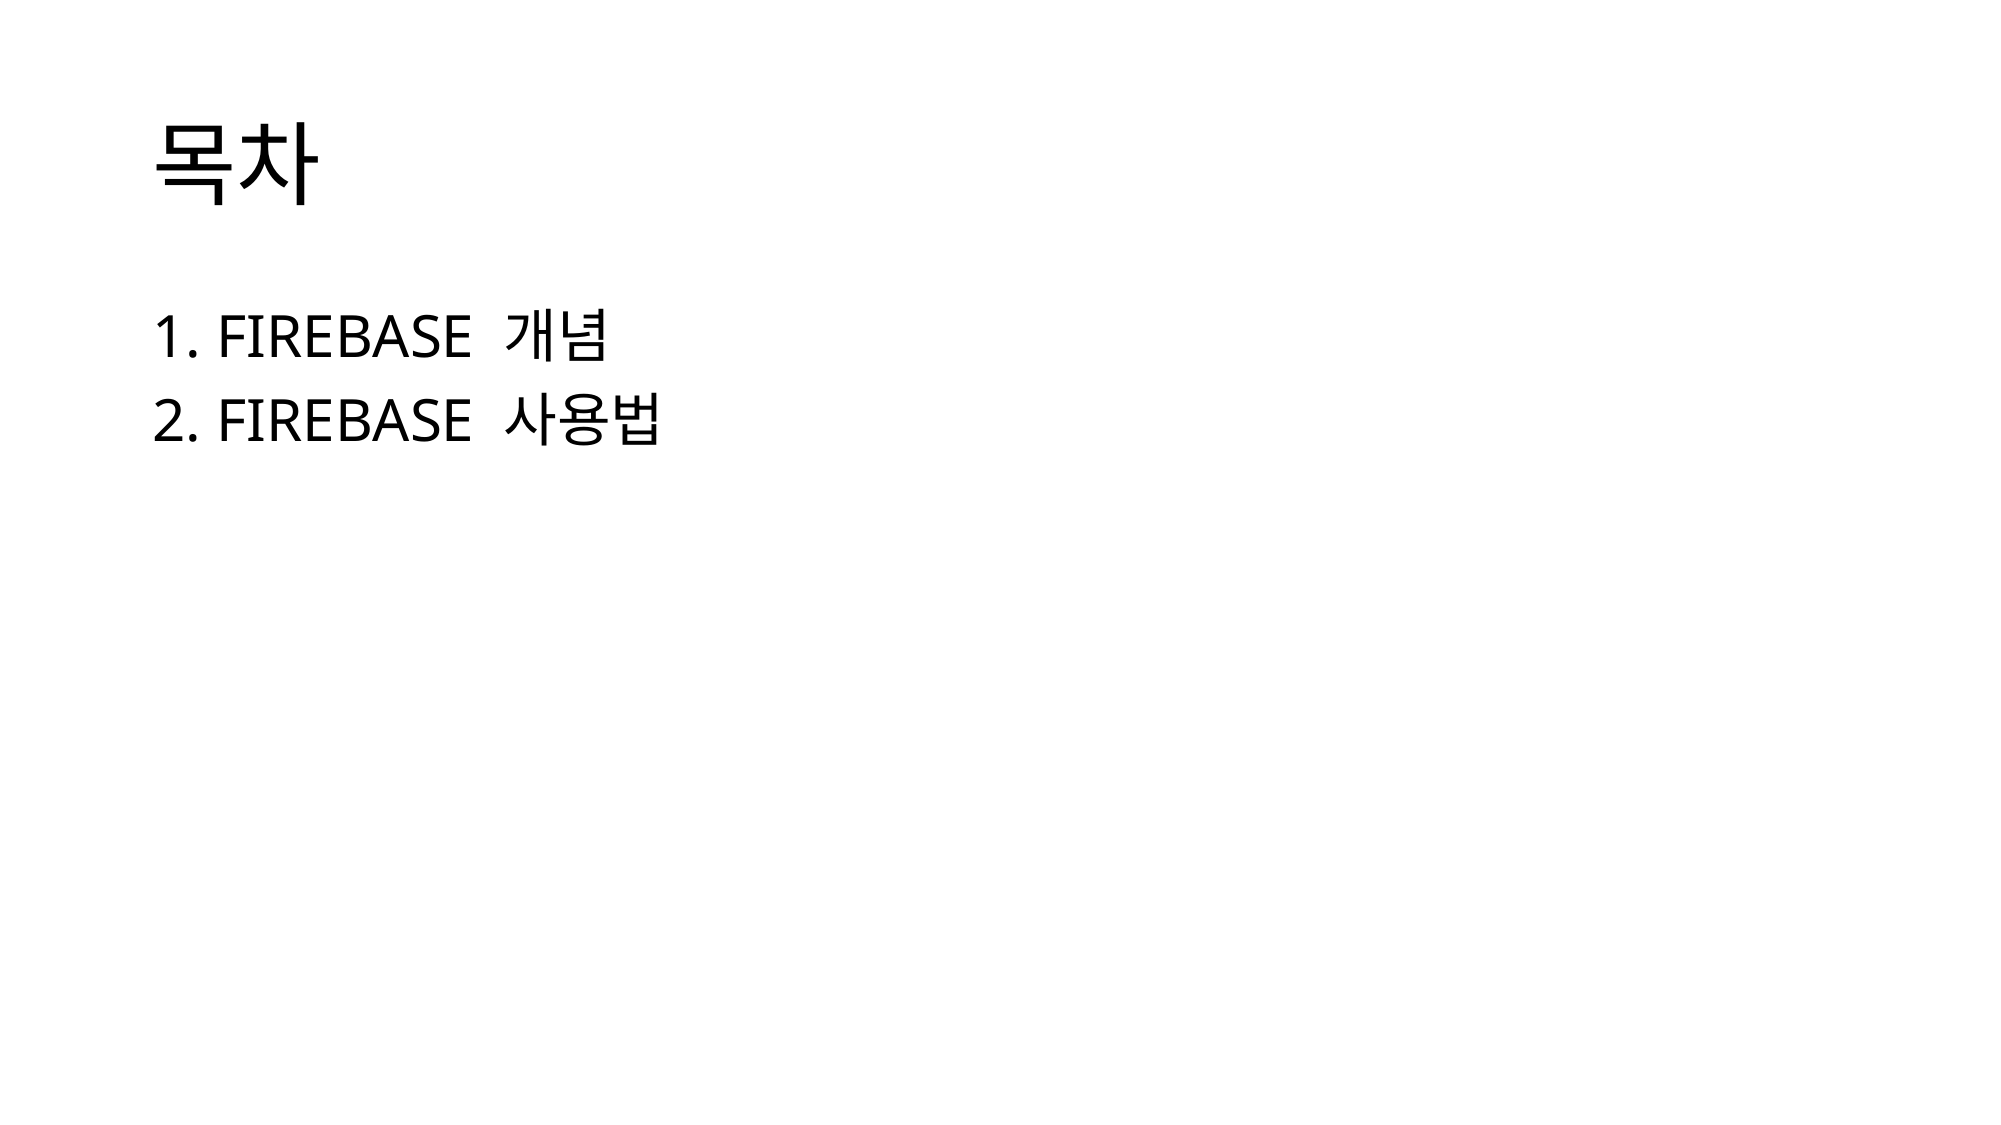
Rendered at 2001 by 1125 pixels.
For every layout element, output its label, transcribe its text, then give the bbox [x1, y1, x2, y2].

title 목차 [137, 59, 1863, 278]
list 1. FIREBASE 개념 2. FIREBASE 사용법 [137, 299, 1863, 1014]
